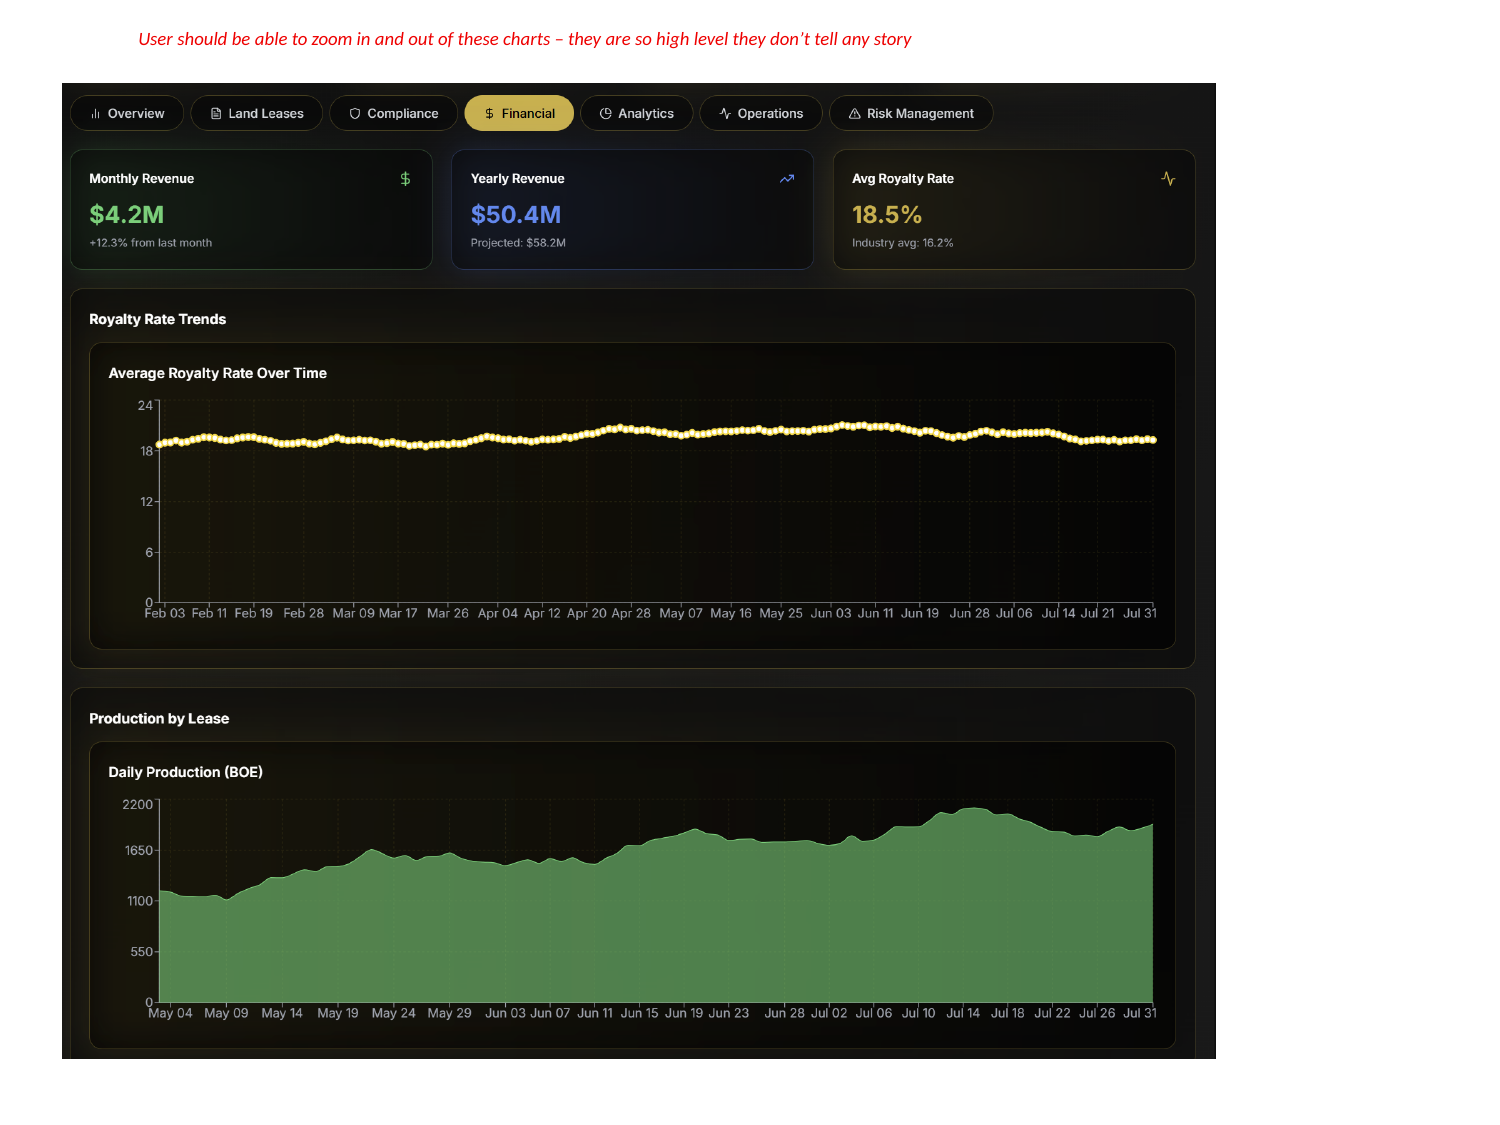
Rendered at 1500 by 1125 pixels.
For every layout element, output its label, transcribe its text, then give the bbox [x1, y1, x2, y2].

text_box User should be able to zoom in and out of these charts – they are so high level they don’t tell any story [123, 17, 1216, 57]
picture [62, 82, 1217, 1059]
